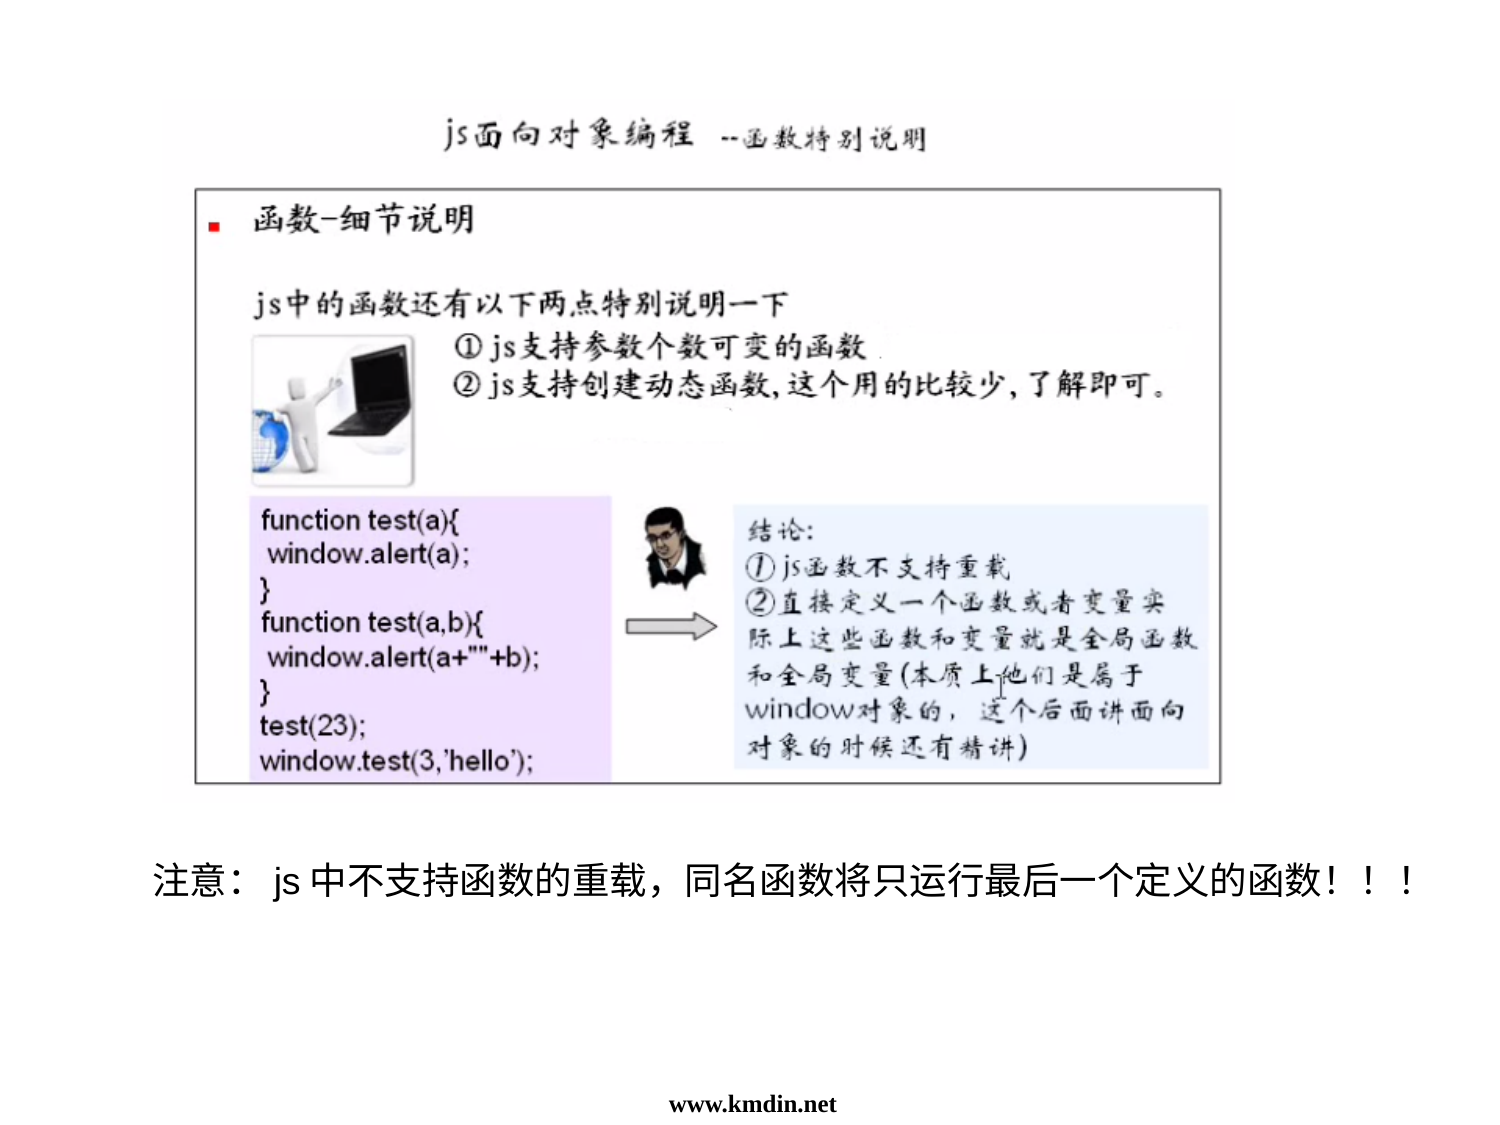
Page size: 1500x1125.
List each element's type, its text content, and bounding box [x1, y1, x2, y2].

title [75, 45, 1425, 233]
text_box 注意：js中不支持函数的重载，同名函数将只运行最后一个定义的函数！！！ [137, 849, 1450, 1090]
picture [162, 99, 1235, 804]
